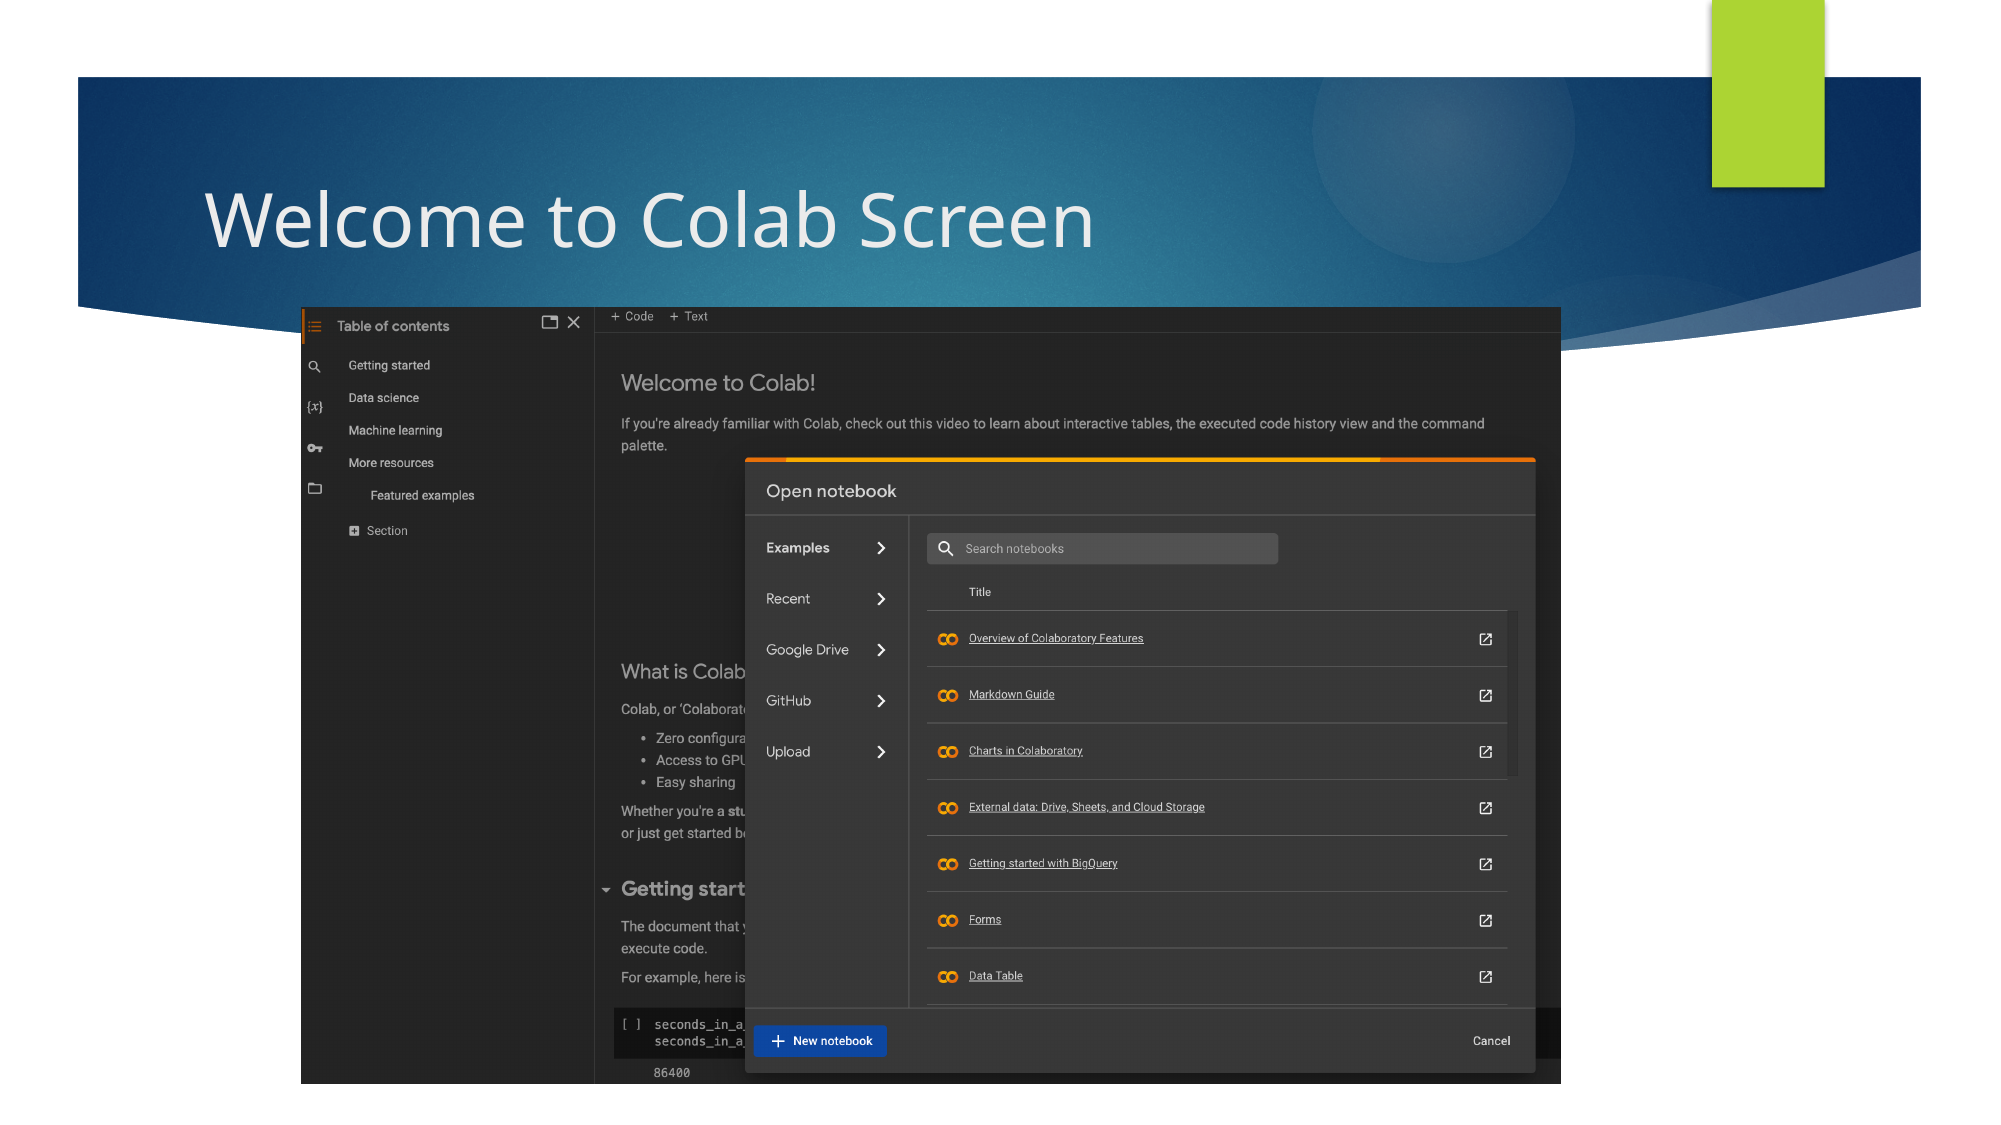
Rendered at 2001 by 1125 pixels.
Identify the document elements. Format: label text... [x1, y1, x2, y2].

title Welcome to Colab Screen [189, 159, 1627, 276]
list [301, 307, 1561, 1084]
